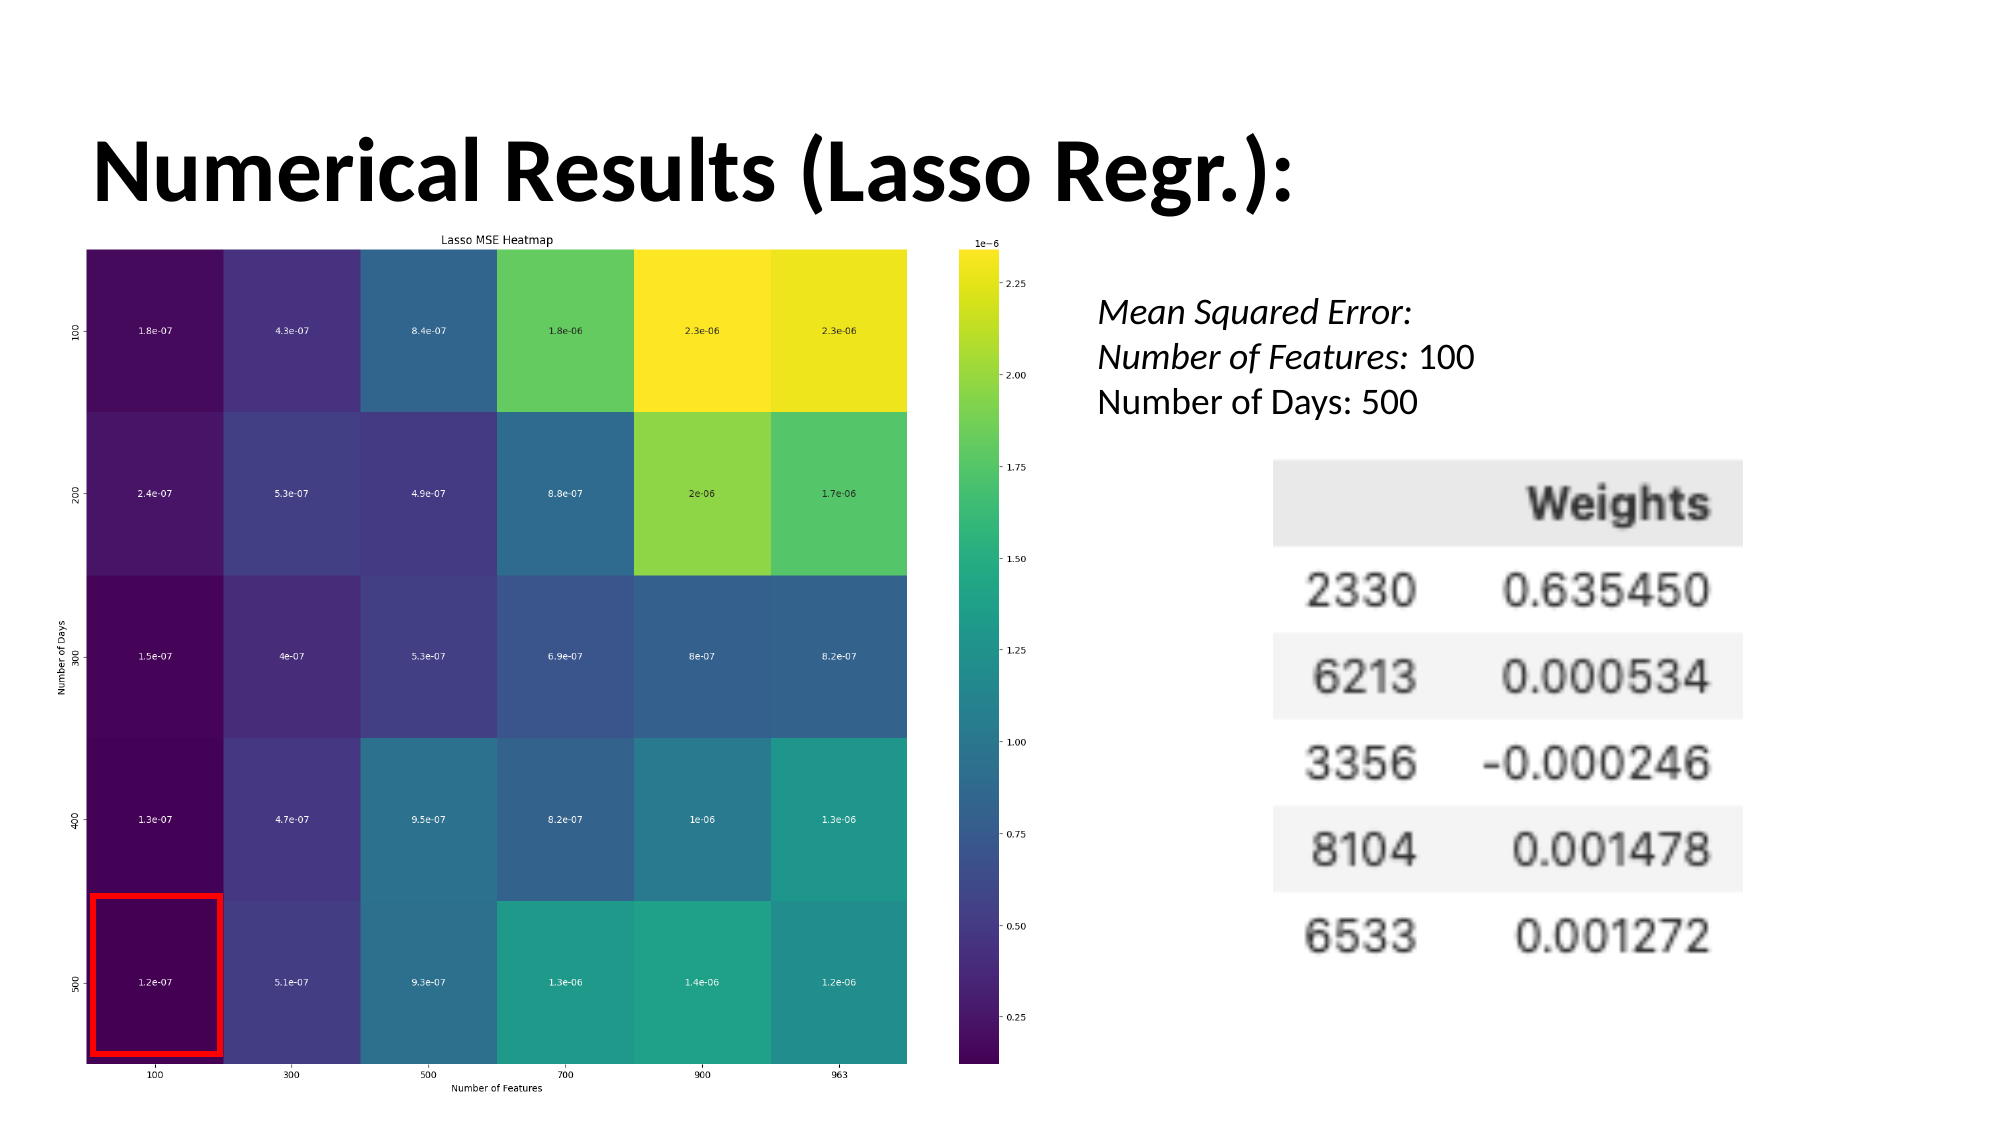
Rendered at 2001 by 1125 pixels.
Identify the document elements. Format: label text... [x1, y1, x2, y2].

picture [1273, 450, 1743, 980]
picture [51, 228, 1032, 1100]
title Numerical Results (Lasso Regr.): [77, 62, 1803, 280]
